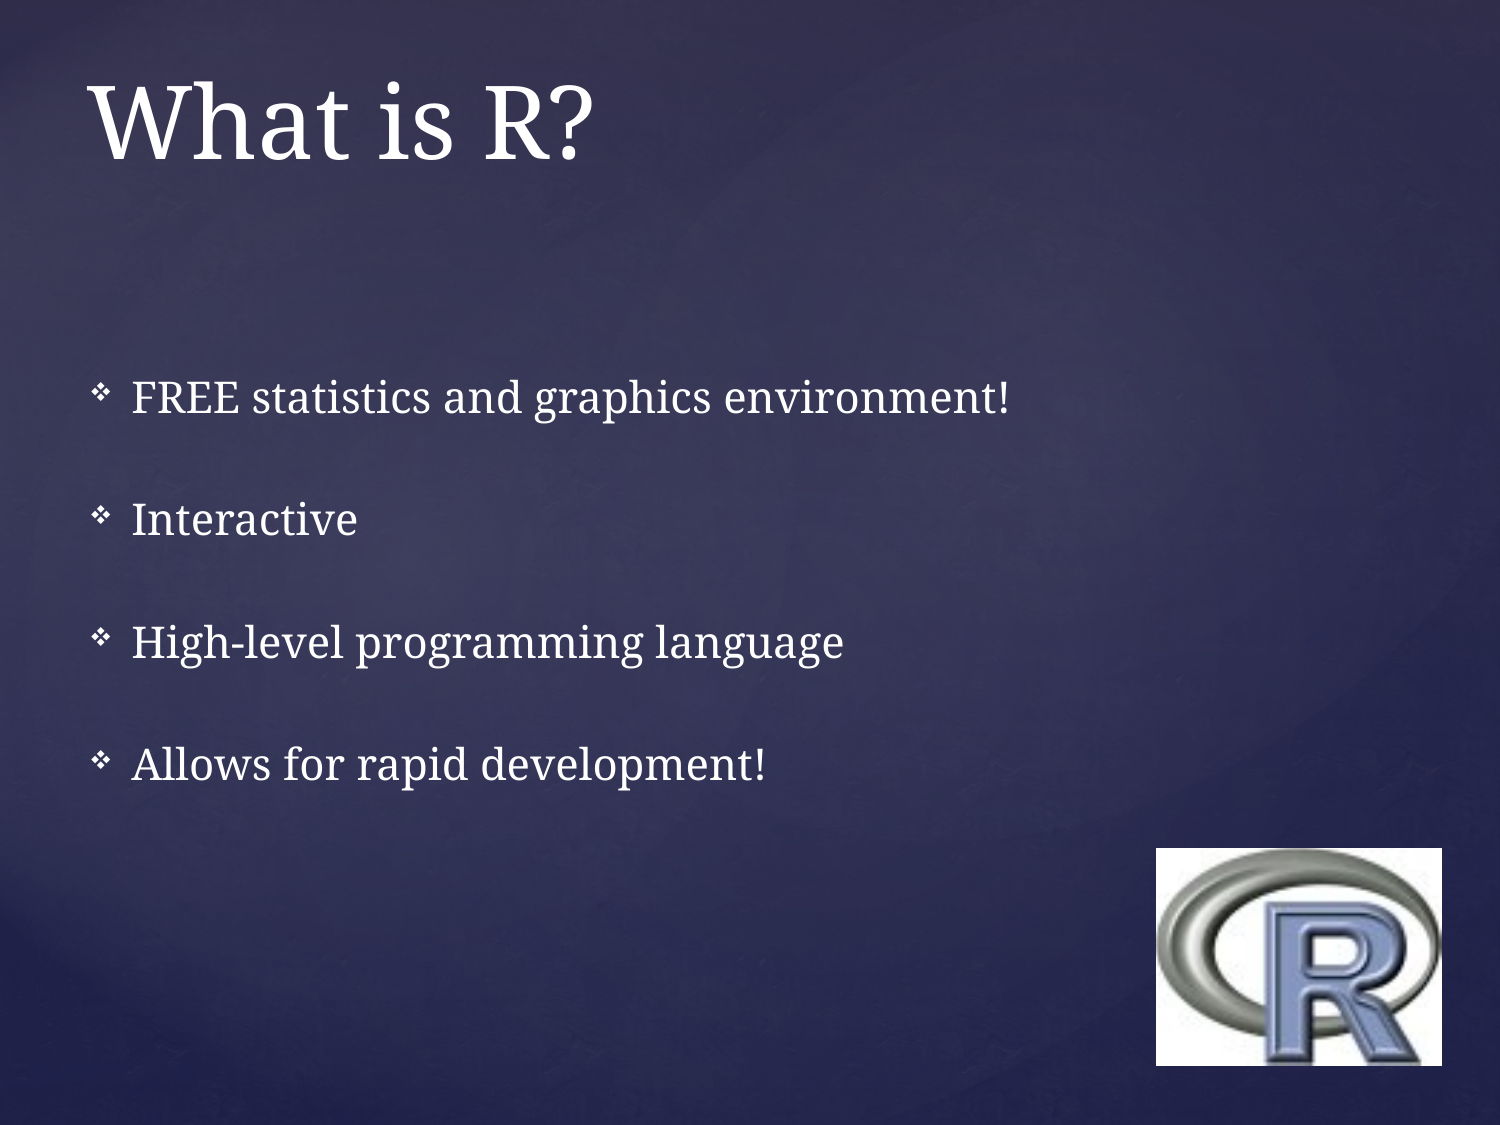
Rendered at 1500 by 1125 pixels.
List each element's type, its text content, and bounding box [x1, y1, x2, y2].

picture [1155, 848, 1443, 1067]
list FREE statistics and graphics environment! Interactive High-level programming language Allows for rapid development! [71, 219, 1412, 1001]
title What is R? [71, 37, 1309, 188]
